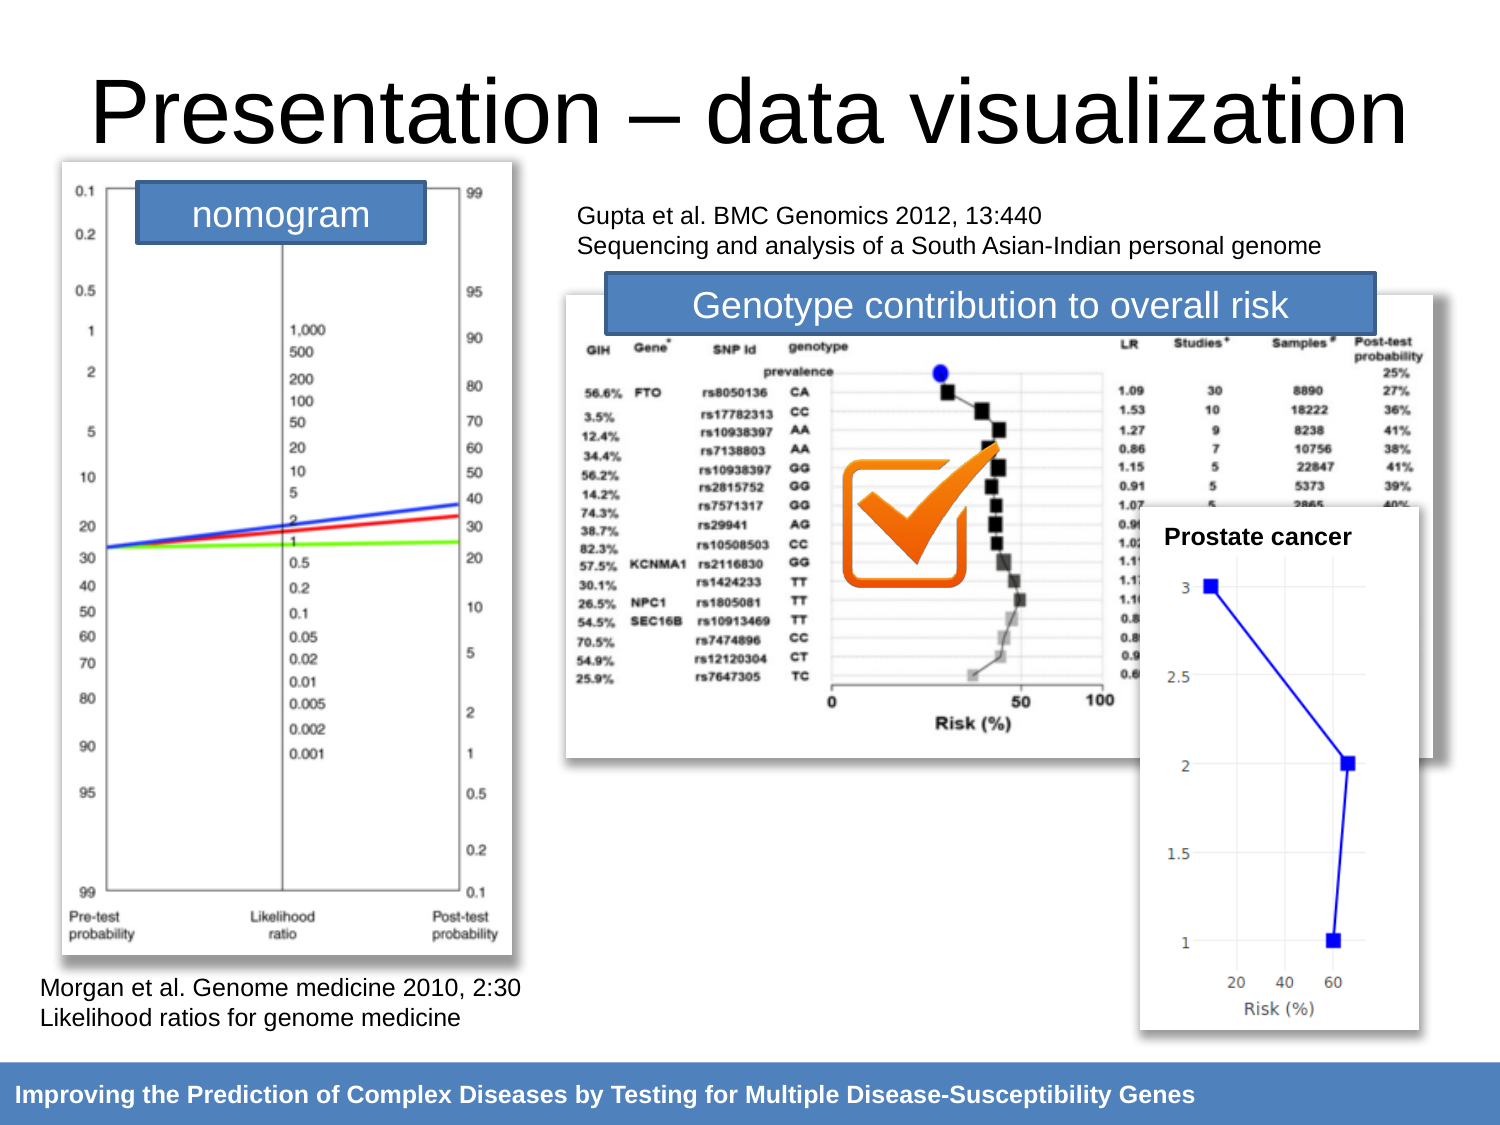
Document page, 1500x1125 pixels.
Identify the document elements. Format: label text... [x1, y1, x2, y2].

text_box Genotype contribution to overall risk [604, 271, 1377, 294]
slide_number 10 [1074, 1042, 1425, 1103]
text_box Improving the Prediction of Complex Diseases by Testing for Multiple Disease-Susceptibility Genes [0, 1060, 1500, 1125]
title Presentation – data visualization [12, 24, 1488, 189]
text_box Morgan et al. Genome medicine 2010, 2:30 Likelihood ratios for genome medicine [25, 963, 750, 1039]
picture [566, 295, 1434, 1030]
picture [62, 162, 513, 956]
text_box Gupta et al. BMC Genomics 2012, 13:440 Sequencing and analysis of a South Asian-Indian personal genome [562, 192, 1348, 268]
